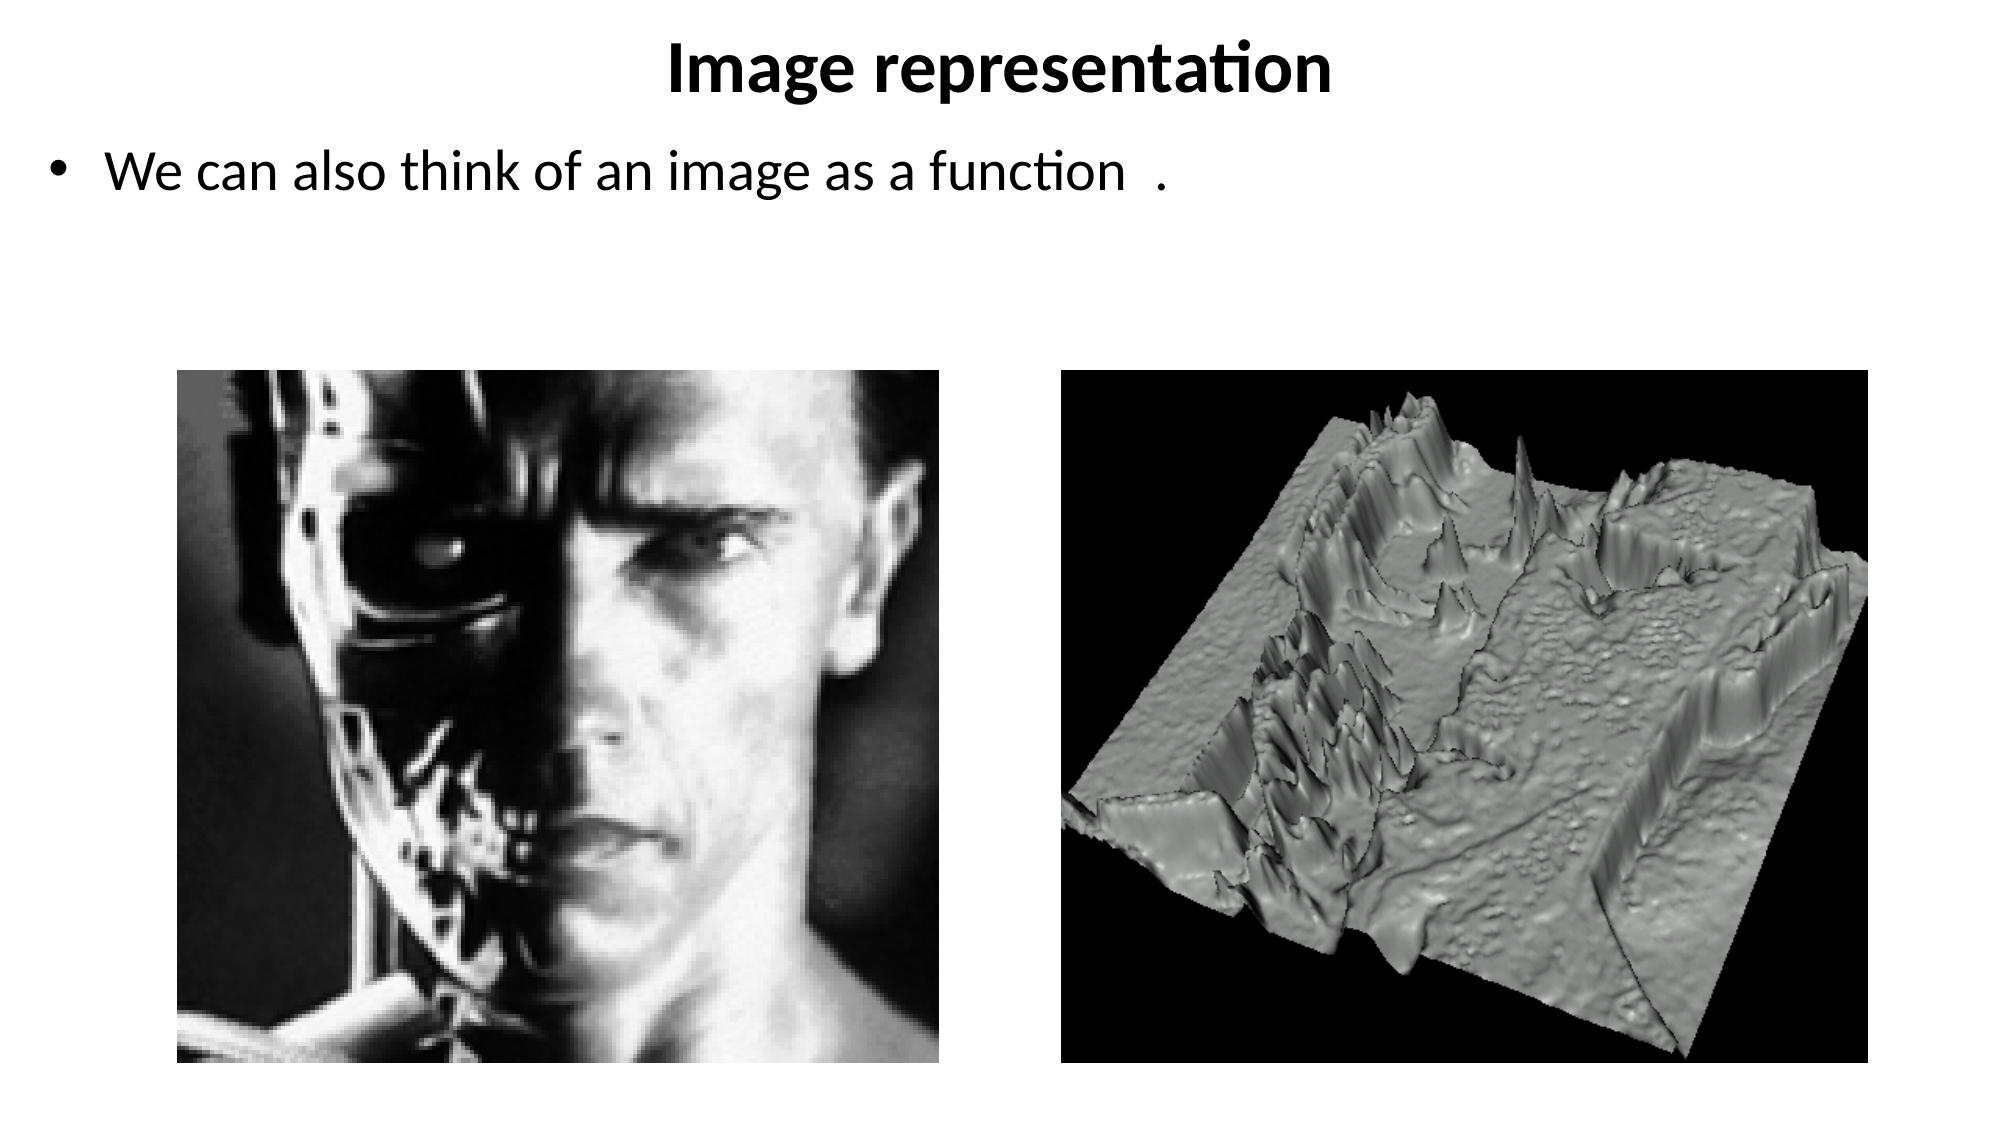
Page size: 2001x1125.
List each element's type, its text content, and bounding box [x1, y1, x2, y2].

picture [1061, 370, 1869, 1063]
title Image representation [33, 0, 1967, 125]
picture [177, 370, 939, 1063]
